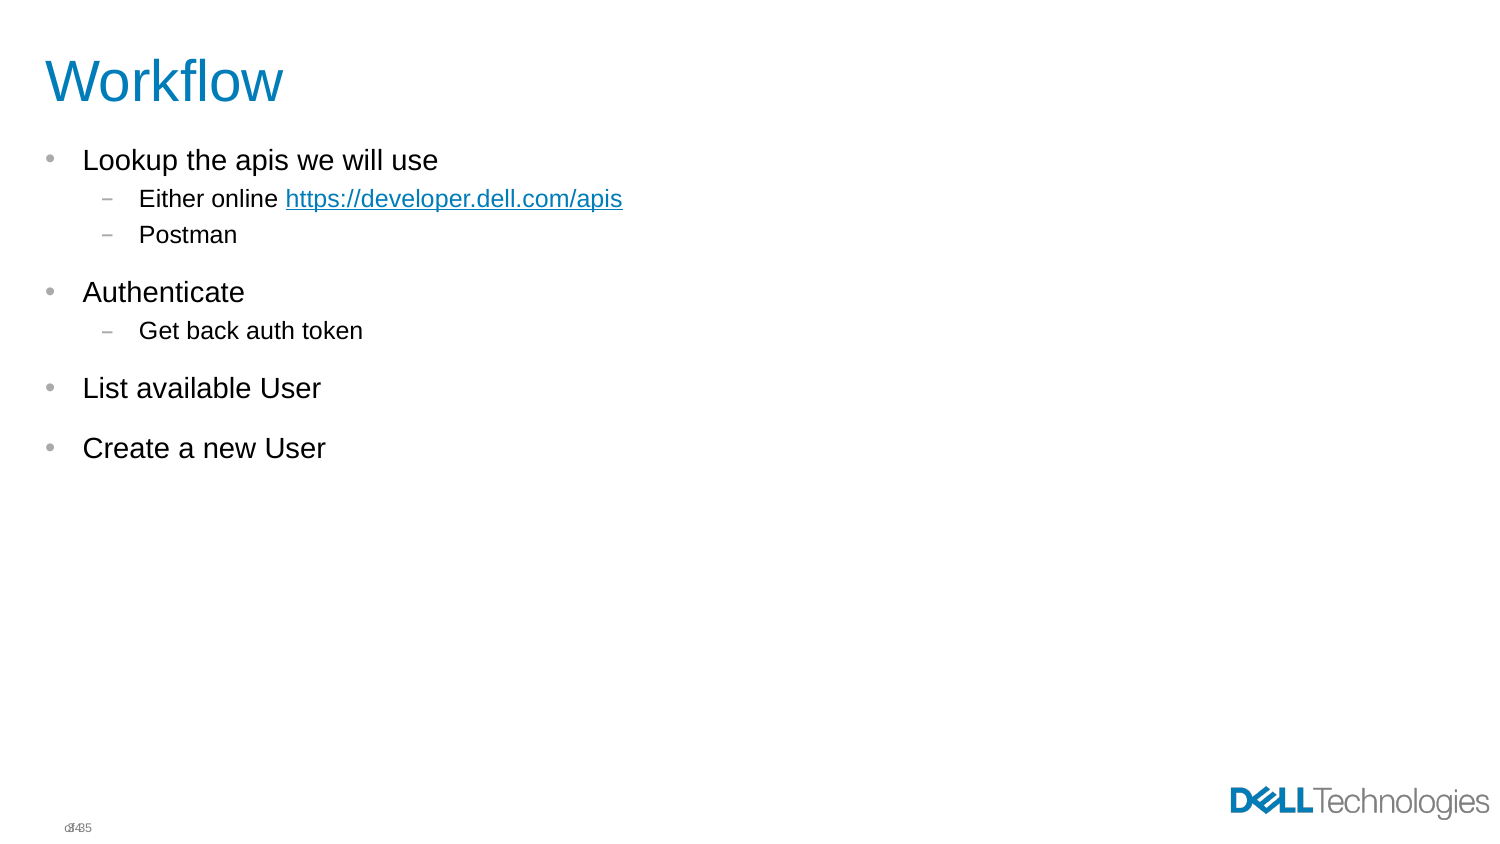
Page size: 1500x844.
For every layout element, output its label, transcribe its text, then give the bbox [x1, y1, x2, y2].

picture [1228, 786, 1492, 820]
list Lookup the apis we will use Either online https://developer.dell.com/apis Postman Authenticate Get back auth token List available User Create a new User [45, 141, 1350, 741]
picture [1237, 793, 1246, 807]
title Workflow [45, 43, 1350, 117]
